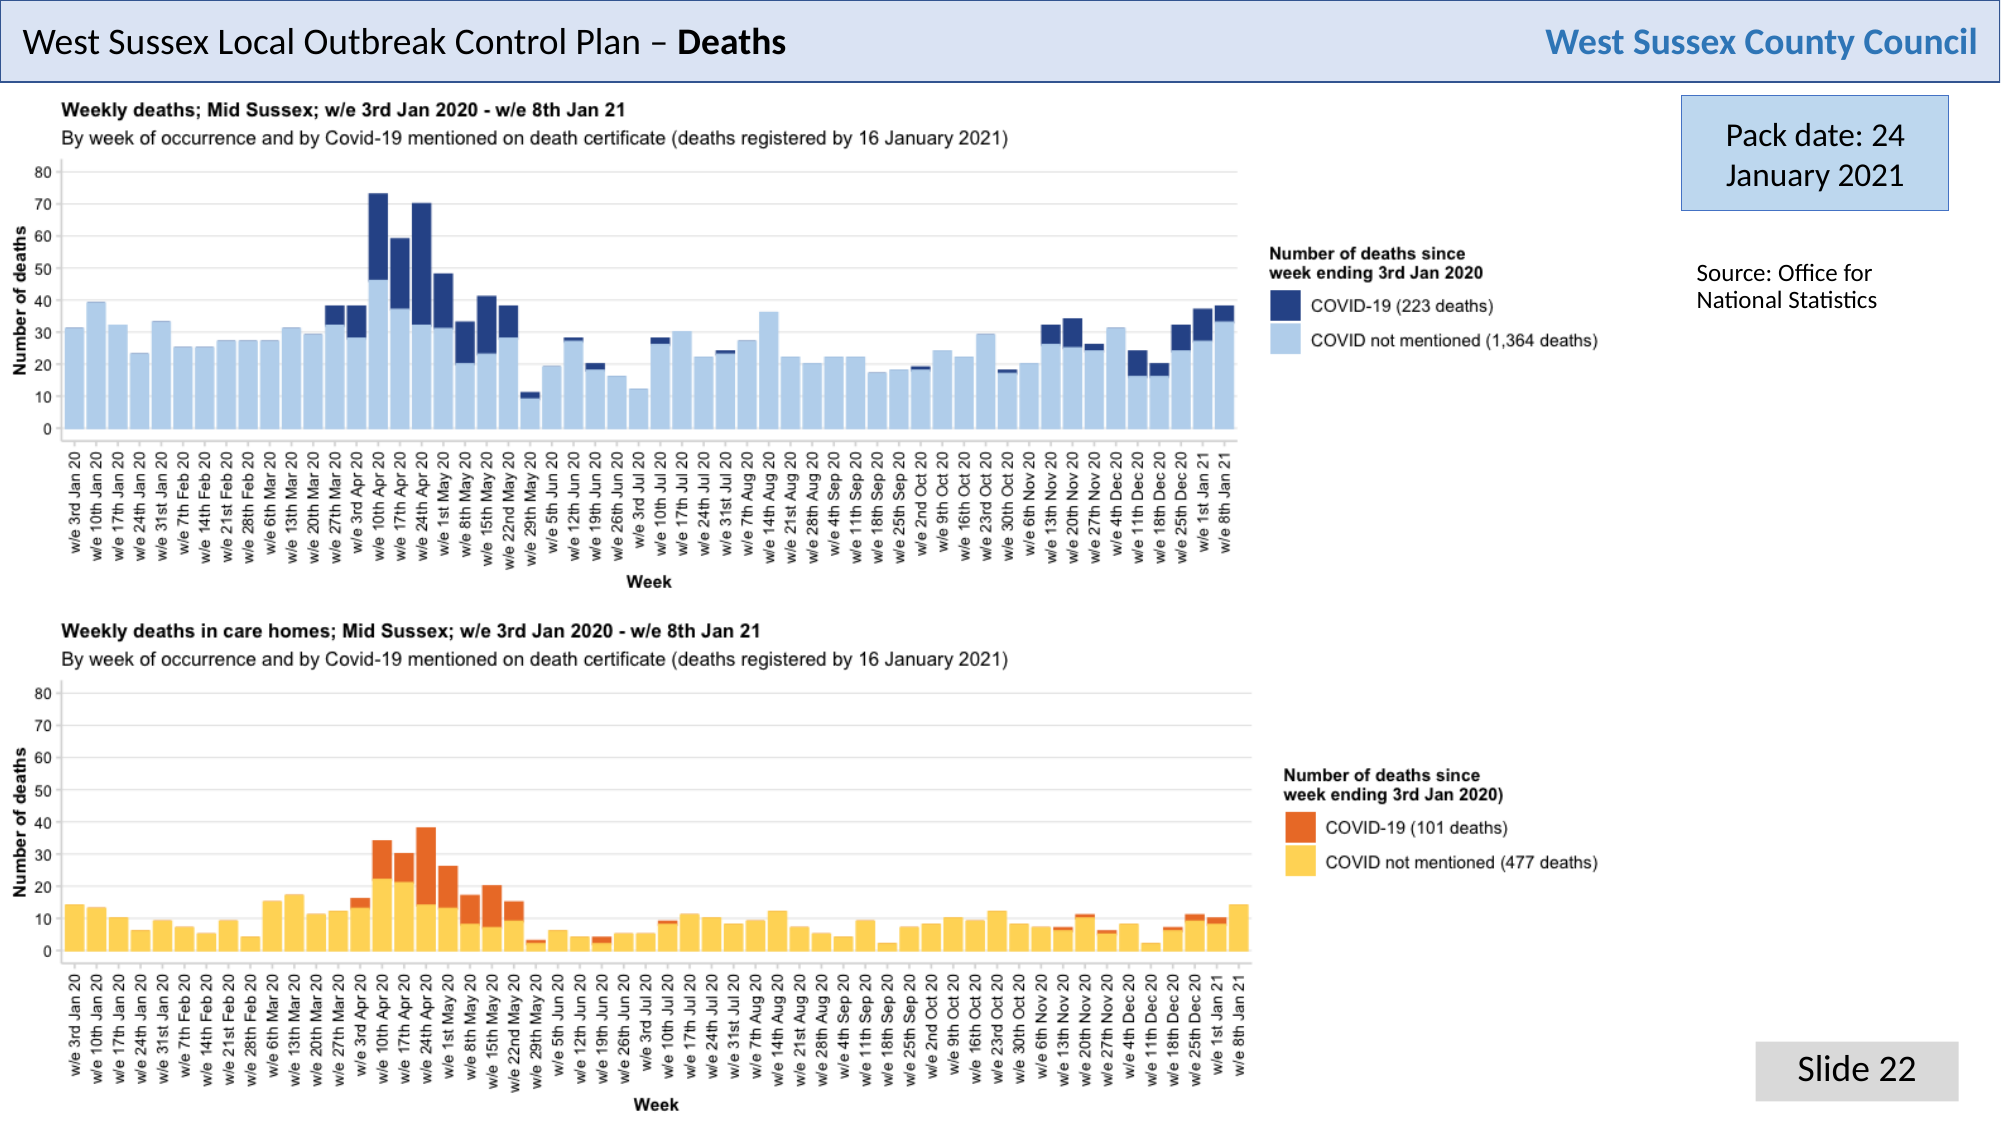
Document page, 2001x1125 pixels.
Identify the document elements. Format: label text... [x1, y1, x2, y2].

picture [3, 612, 1619, 1125]
picture [3, 91, 1619, 602]
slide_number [1681, 95, 1949, 211]
list Source: Office for National Statistics [1681, 252, 1959, 289]
list Slide 22 [1755, 1041, 1959, 1102]
